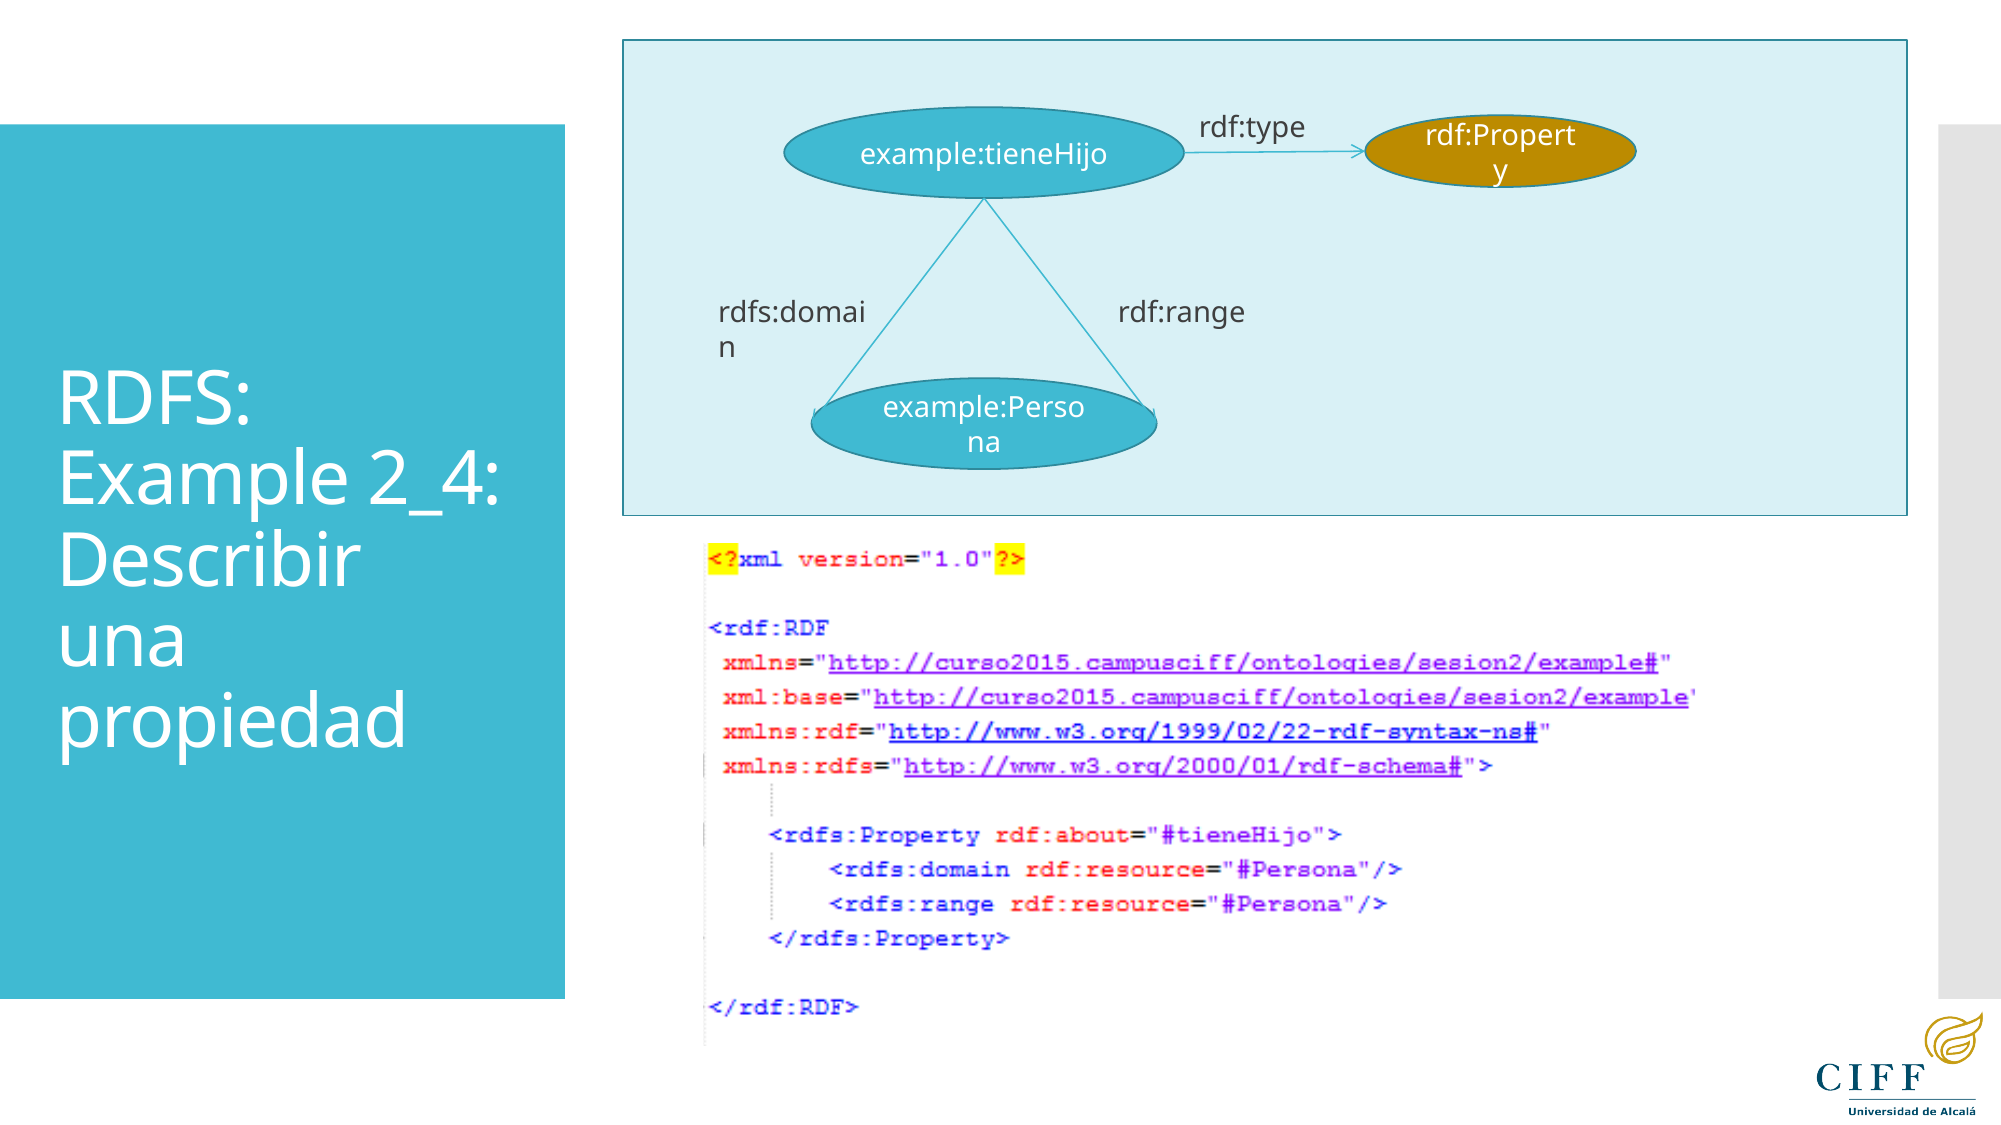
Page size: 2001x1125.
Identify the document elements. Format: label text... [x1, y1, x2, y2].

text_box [811, 197, 985, 424]
text_box rdf:type [1184, 100, 1346, 150]
picture [702, 542, 1696, 1047]
text_box rdf:range [1157, 285, 1265, 336]
text_box [622, 39, 1908, 516]
picture [1788, 990, 2000, 1125]
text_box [985, 197, 1157, 424]
title RDFS: Example 2_4: Describir una propiedad [41, 184, 525, 940]
text_box example:tieneHijo [783, 106, 1185, 197]
text_box rdfs:domain [703, 285, 811, 371]
text_box rdf:Property [1364, 114, 1637, 188]
text_box example:Persona [810, 420, 1158, 470]
